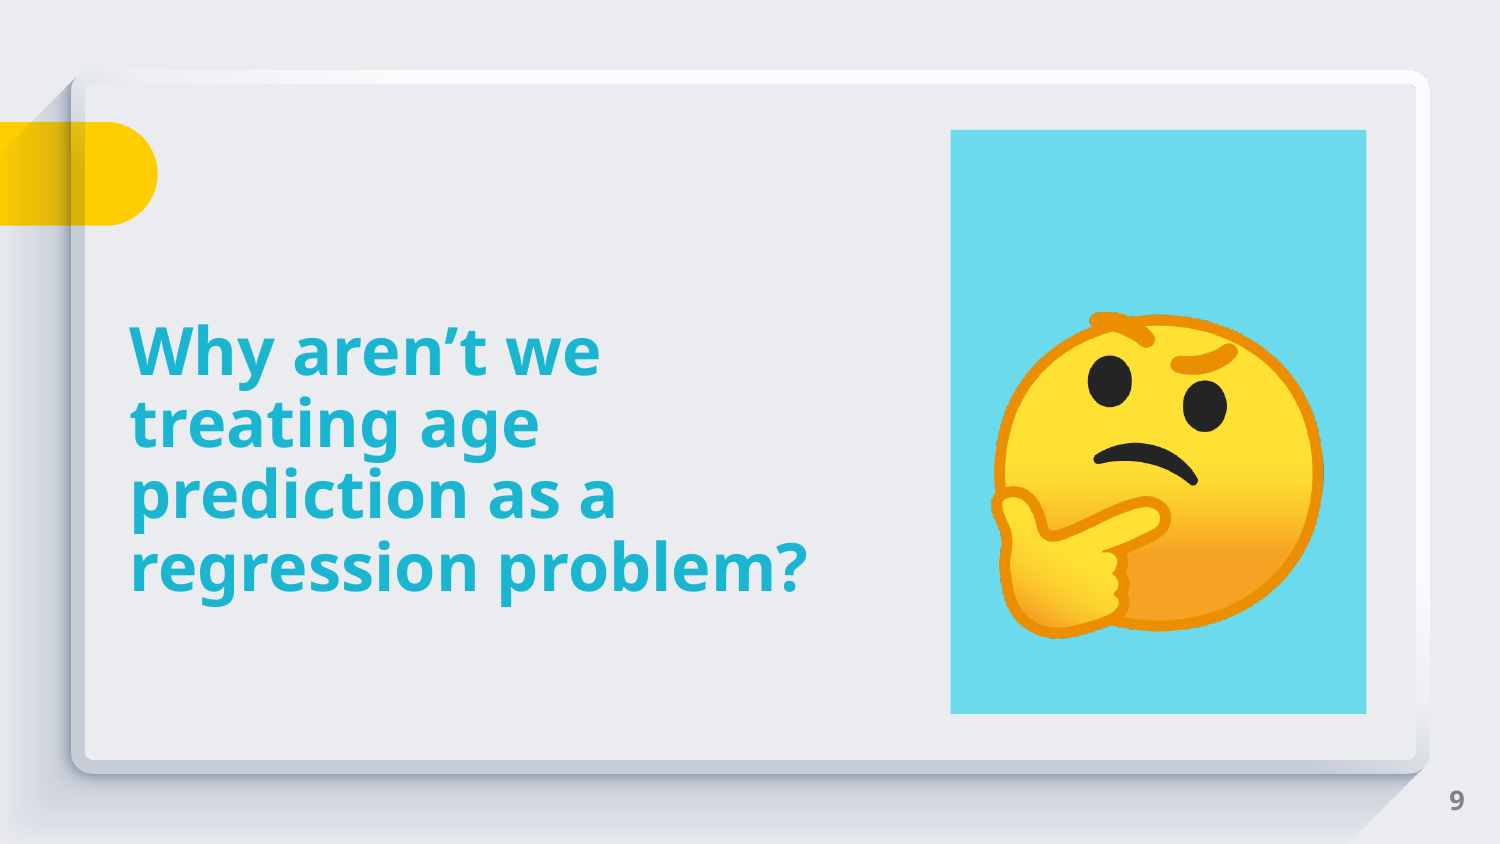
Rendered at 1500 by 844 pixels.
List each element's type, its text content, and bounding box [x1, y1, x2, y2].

slide_number 9 [1414, 759, 1500, 844]
text_box [949, 128, 1368, 716]
title Why aren’t we treating age prediction as a regression problem? [129, 317, 872, 760]
picture [0, 0, 1500, 844]
